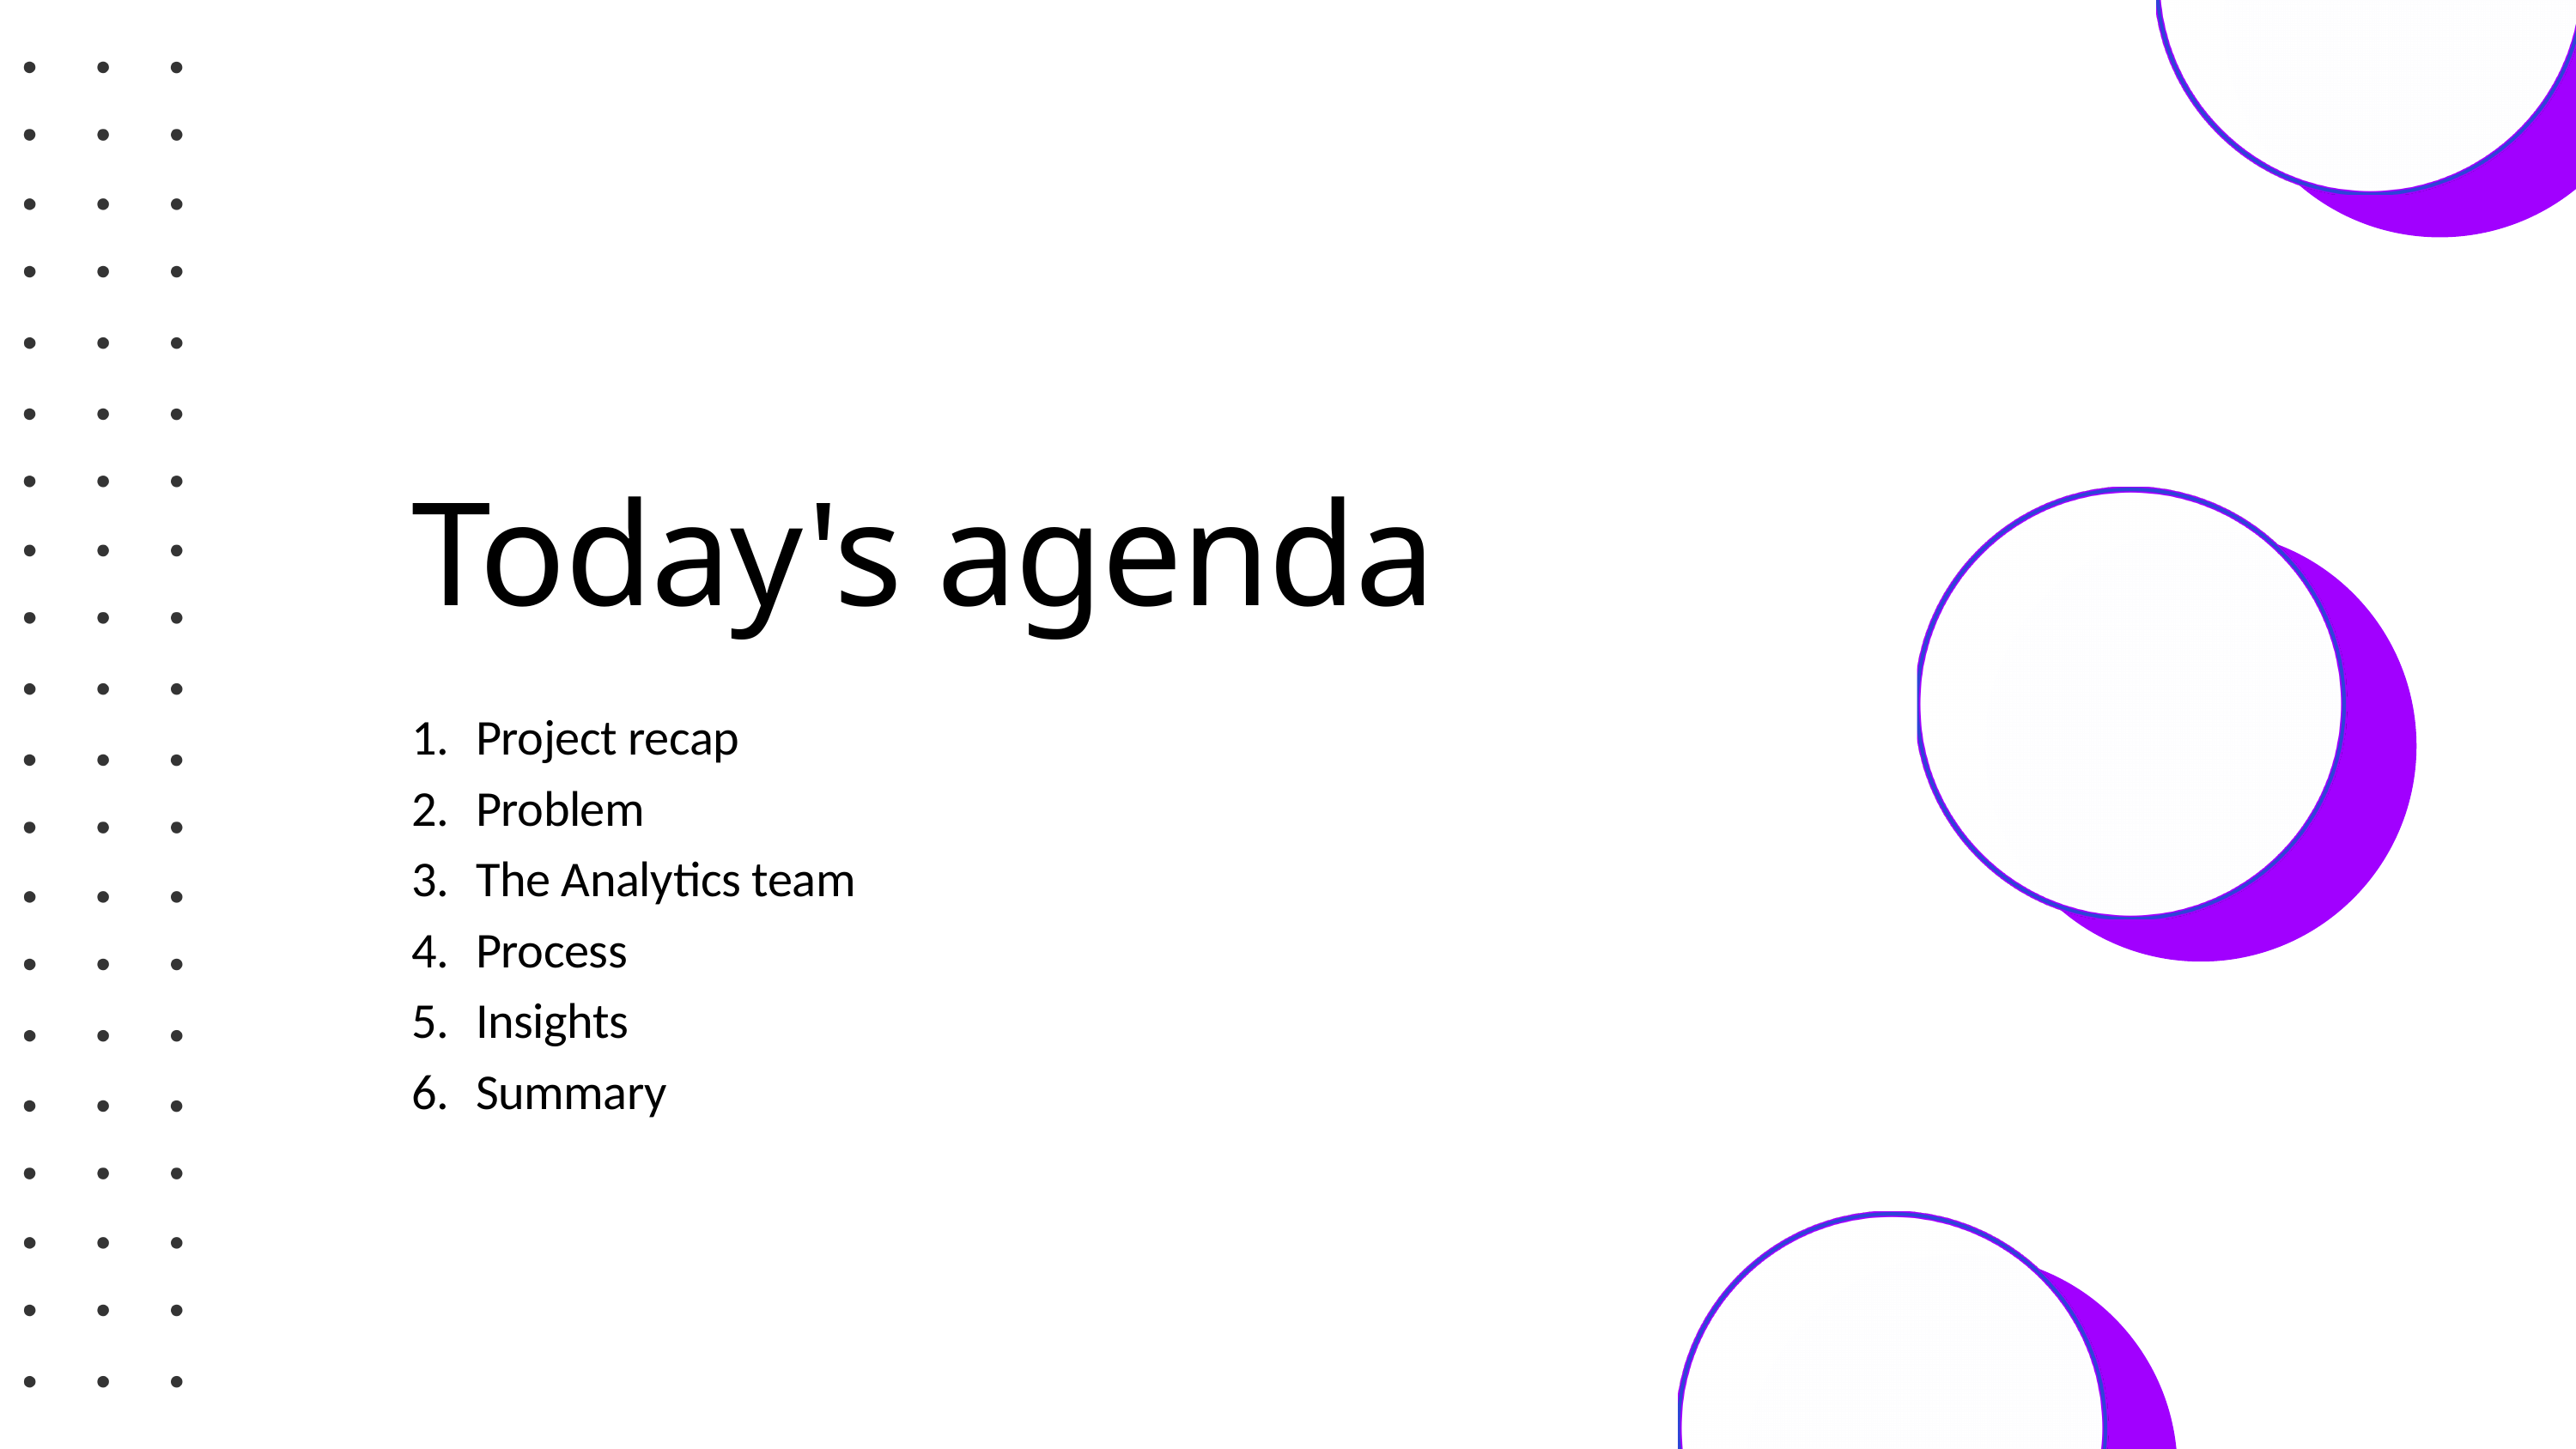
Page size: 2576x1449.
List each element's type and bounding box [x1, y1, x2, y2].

text_box [1917, 487, 2417, 962]
text_box [411, 462, 1634, 1125]
text_box [0, 57, 187, 1392]
text_box [1677, 1210, 2178, 1449]
text_box [2155, 0, 2576, 238]
